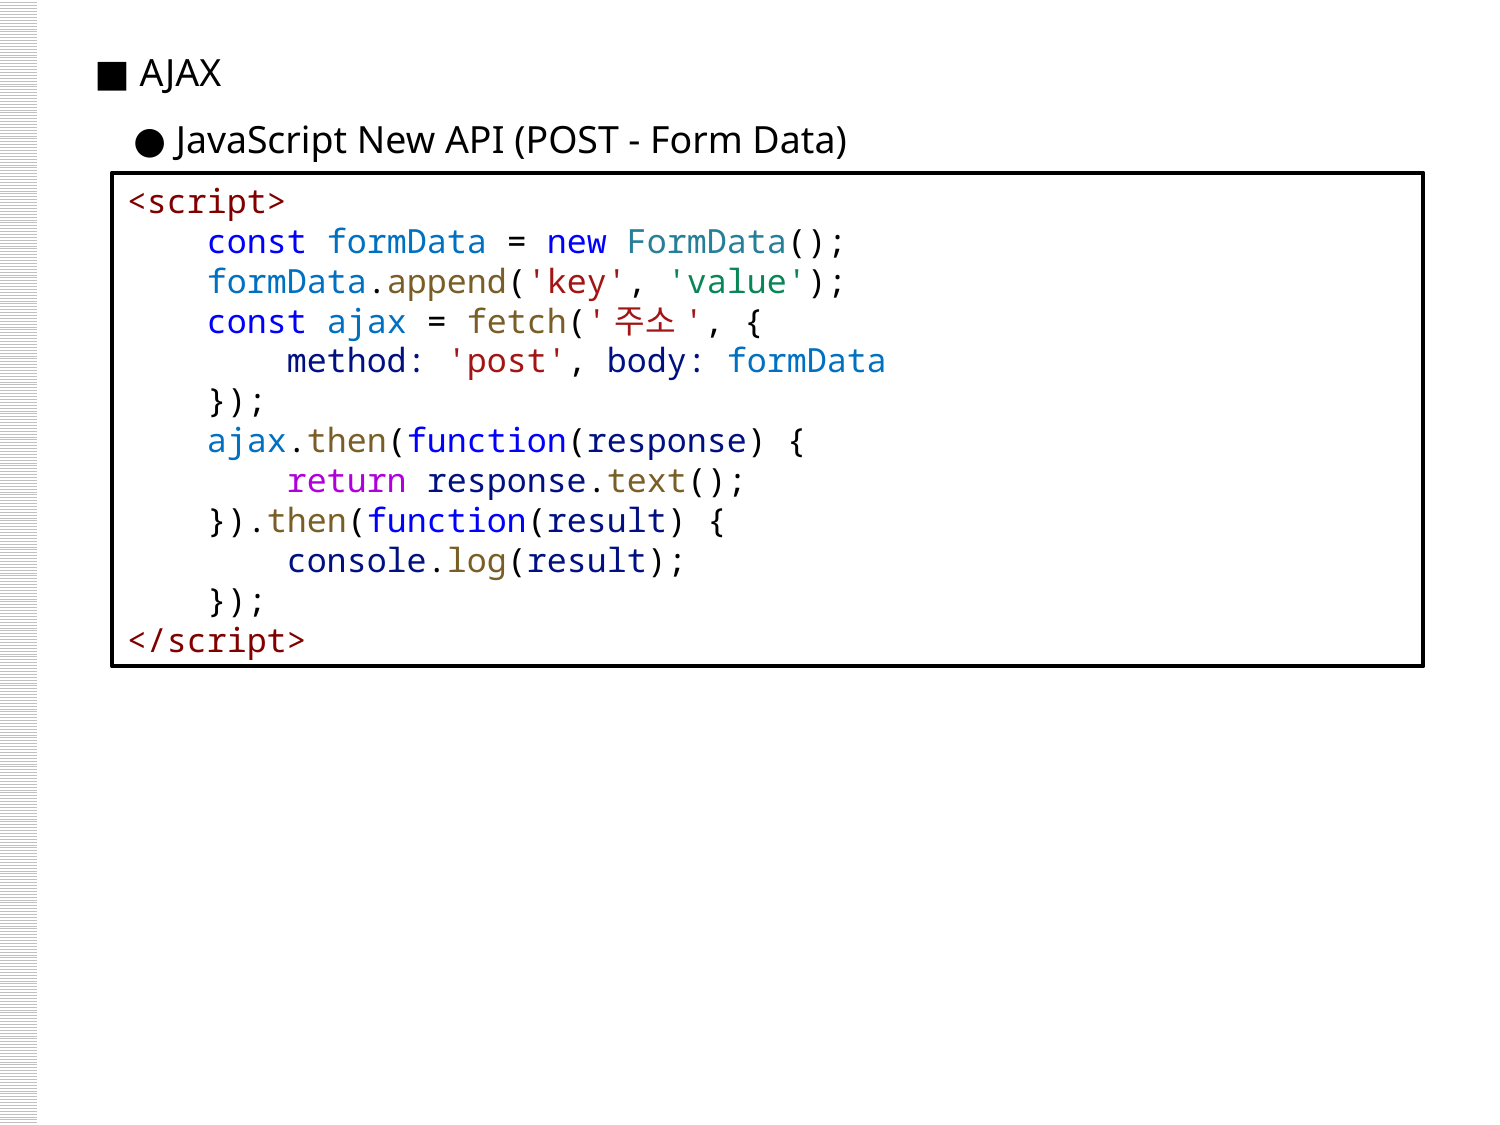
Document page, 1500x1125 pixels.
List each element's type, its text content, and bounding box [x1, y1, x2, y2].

text_box <script> const formData = new FormData(); formData.append('key', 'value'); const ajax = fetch('주소', { method: 'post', body: formData }); ajax.then(function(response) { return response.text(); }).then(function(result) { console.log(result); }); </script> [110, 171, 1425, 668]
text_box ■ AJAX ● JavaScript New API (POST - Form Data) [79, 19, 863, 169]
